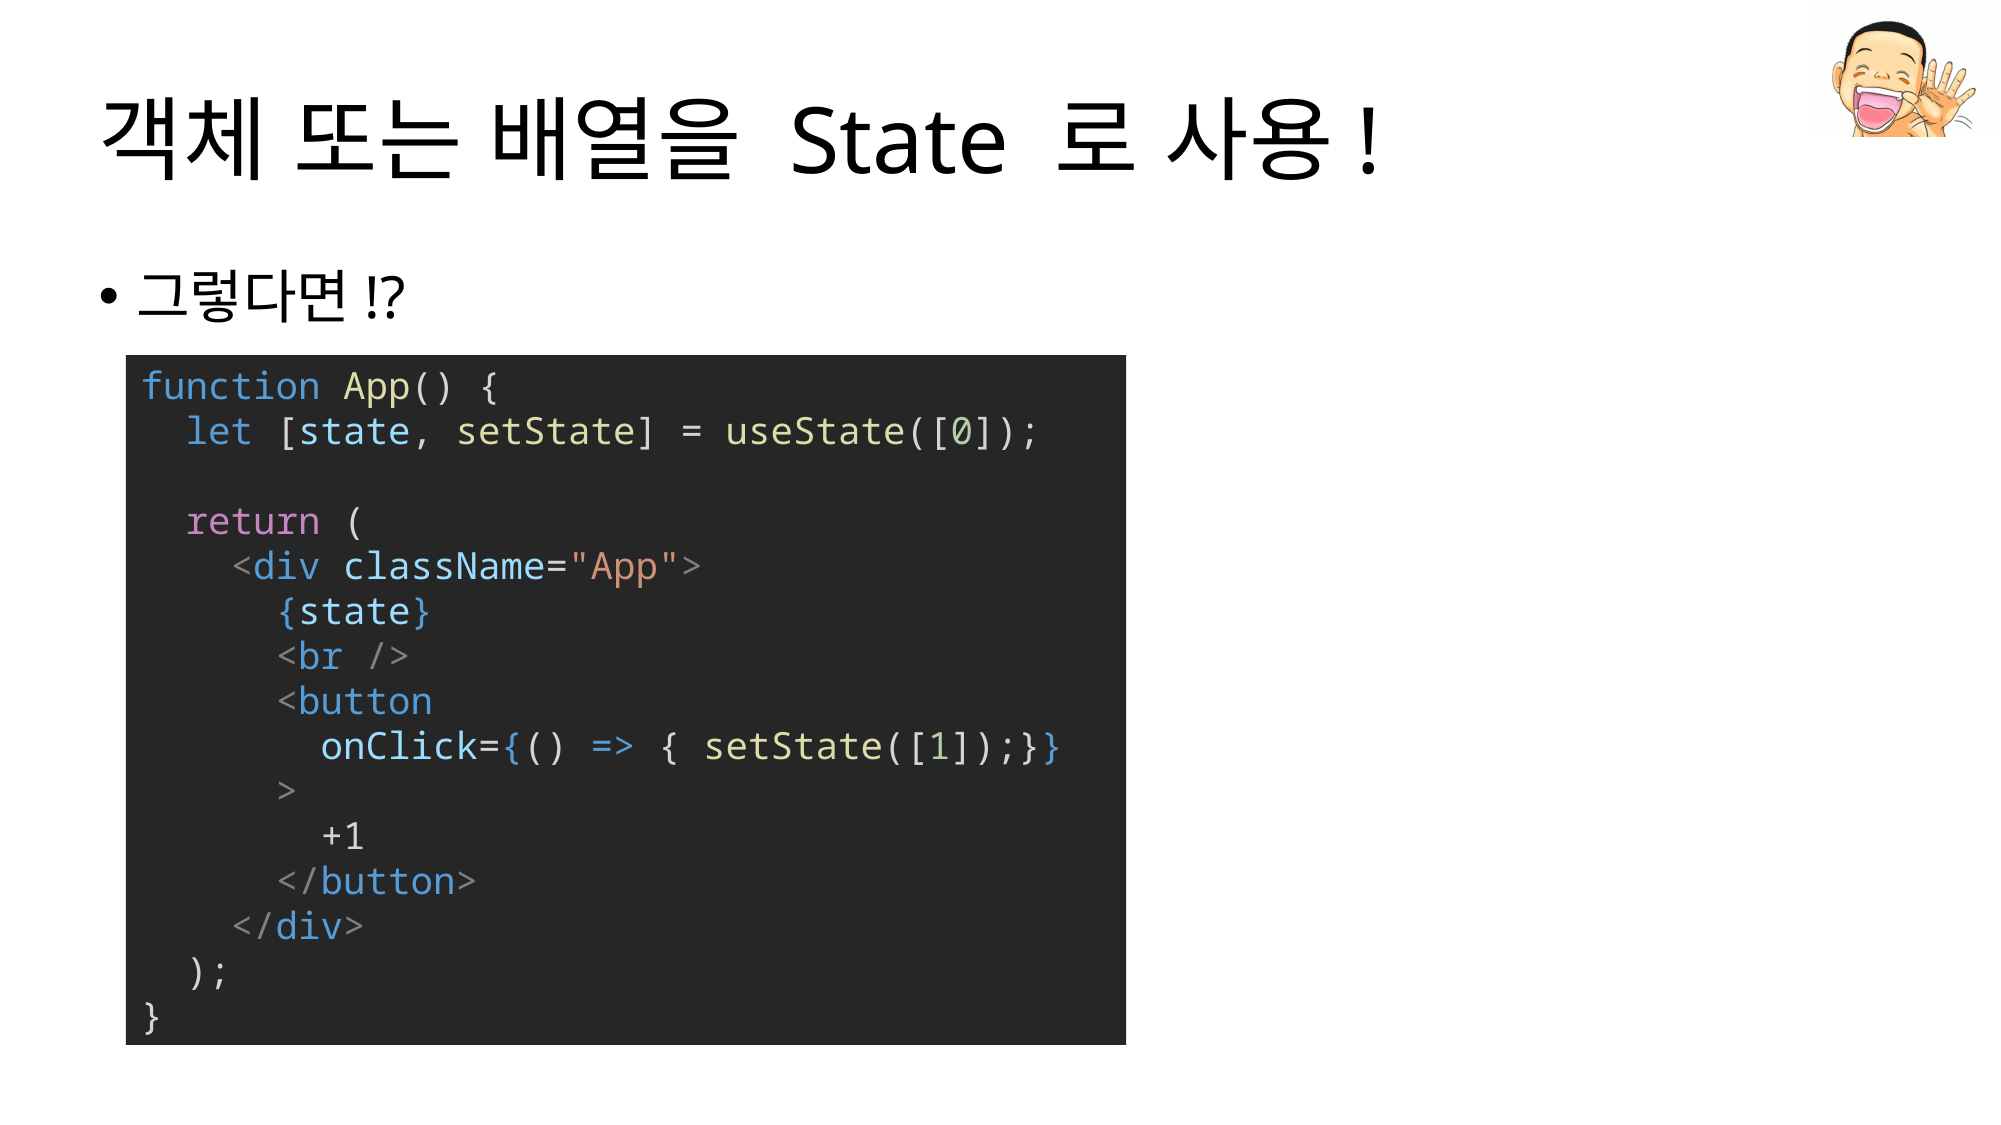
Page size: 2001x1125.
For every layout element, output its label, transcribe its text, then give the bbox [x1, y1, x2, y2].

list 그렇다면!? [83, 217, 1931, 1125]
picture [1931, 0, 2000, 137]
text_box function App() { let [state, setState] = useState([0]); return ( <div className="App"> {state} <br /> <button onClick={() => { setState([1]);}} > +1 </button> </div> ); } [125, 355, 1127, 1045]
title 객체 또는 배열을 State 로 사용! [83, 0, 1931, 217]
